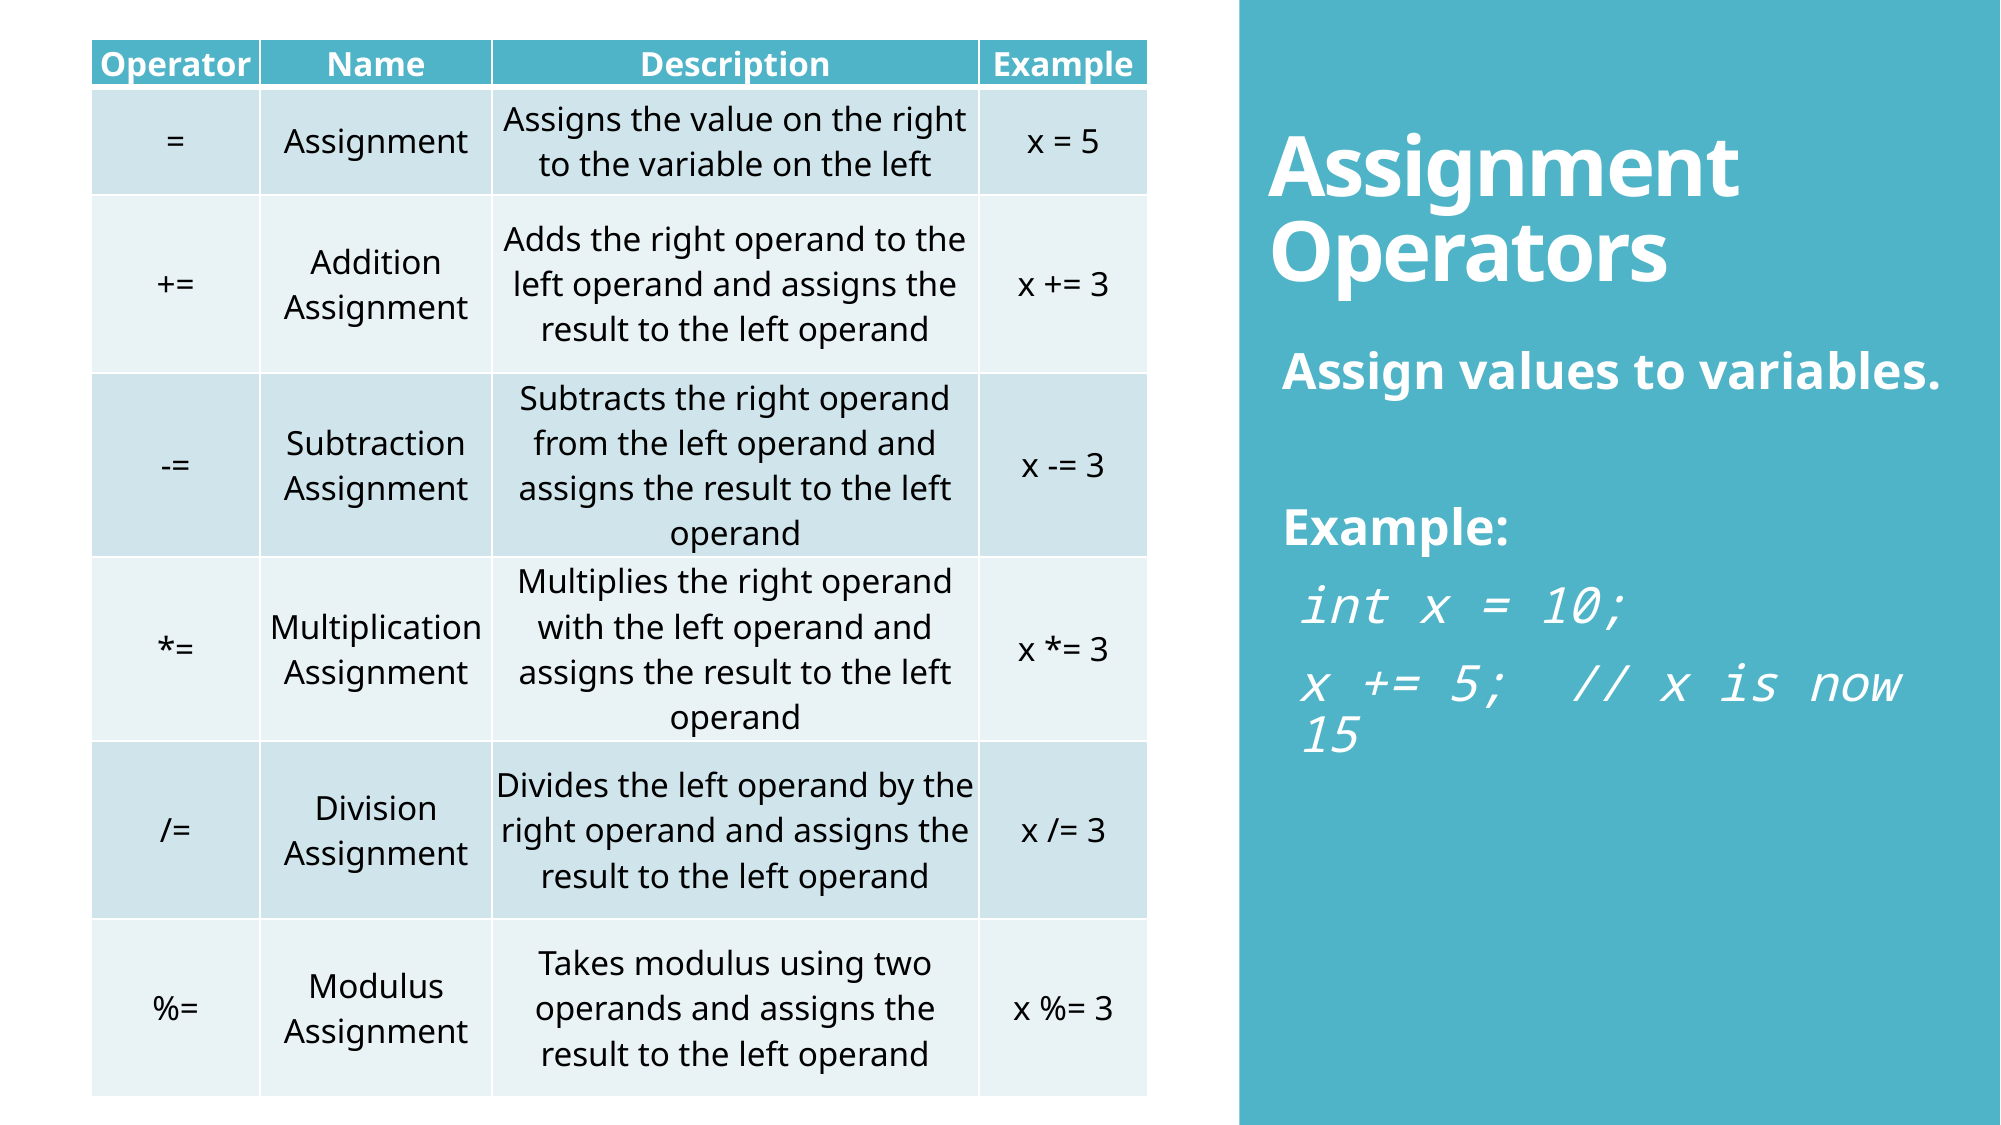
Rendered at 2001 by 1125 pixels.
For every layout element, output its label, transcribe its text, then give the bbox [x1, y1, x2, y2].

list Assign values to variables. Example: int x = 10; x += 5; // x is now 15 [1267, 340, 1974, 964]
table_header Operator [92, 40, 259, 84]
table_cell %= [92, 920, 259, 1096]
table_cell /= [92, 742, 259, 918]
table_header Name [261, 40, 491, 84]
table_cell x *= 3 [980, 558, 1147, 740]
table_cell += [92, 196, 259, 372]
table_cell Assigns the value on the right to the variable on the left [493, 90, 978, 194]
table_cell Takes modulus using two operands and assigns the result to the left operand [493, 920, 978, 1096]
table_header Example [980, 40, 1147, 84]
table_cell Subtracts the right operand from the left operand and assigns the result to the left operand [493, 374, 978, 556]
table_cell Multiplication Assignment [261, 558, 491, 740]
table_cell Assignment [261, 90, 491, 194]
table_cell x /= 3 [980, 742, 1147, 918]
table_header Description [493, 40, 978, 84]
title Assignment Operators [1253, 120, 1986, 373]
table_cell Addition Assignment [261, 196, 491, 372]
table_cell Division Assignment [261, 742, 491, 918]
table_cell x += 3 [980, 196, 1147, 372]
table_cell Adds the right operand to the left operand and assigns the result to the left operand [493, 196, 978, 372]
table_cell Subtraction Assignment [261, 374, 491, 556]
table_cell x %= 3 [980, 920, 1147, 1096]
text_box [1238, 0, 2000, 1125]
table_cell x -= 3 [980, 374, 1147, 556]
table_cell *= [92, 558, 259, 740]
table_cell -= [92, 374, 259, 556]
table_cell x = 5 [980, 90, 1147, 194]
table_cell Divides the left operand by the right operand and assigns the result to the left operand [493, 742, 978, 918]
table_cell Modulus Assignment [261, 920, 491, 1096]
table_cell Multiplies the right operand with the left operand and assigns the result to the left operand [493, 558, 978, 740]
table_cell = [92, 90, 259, 194]
